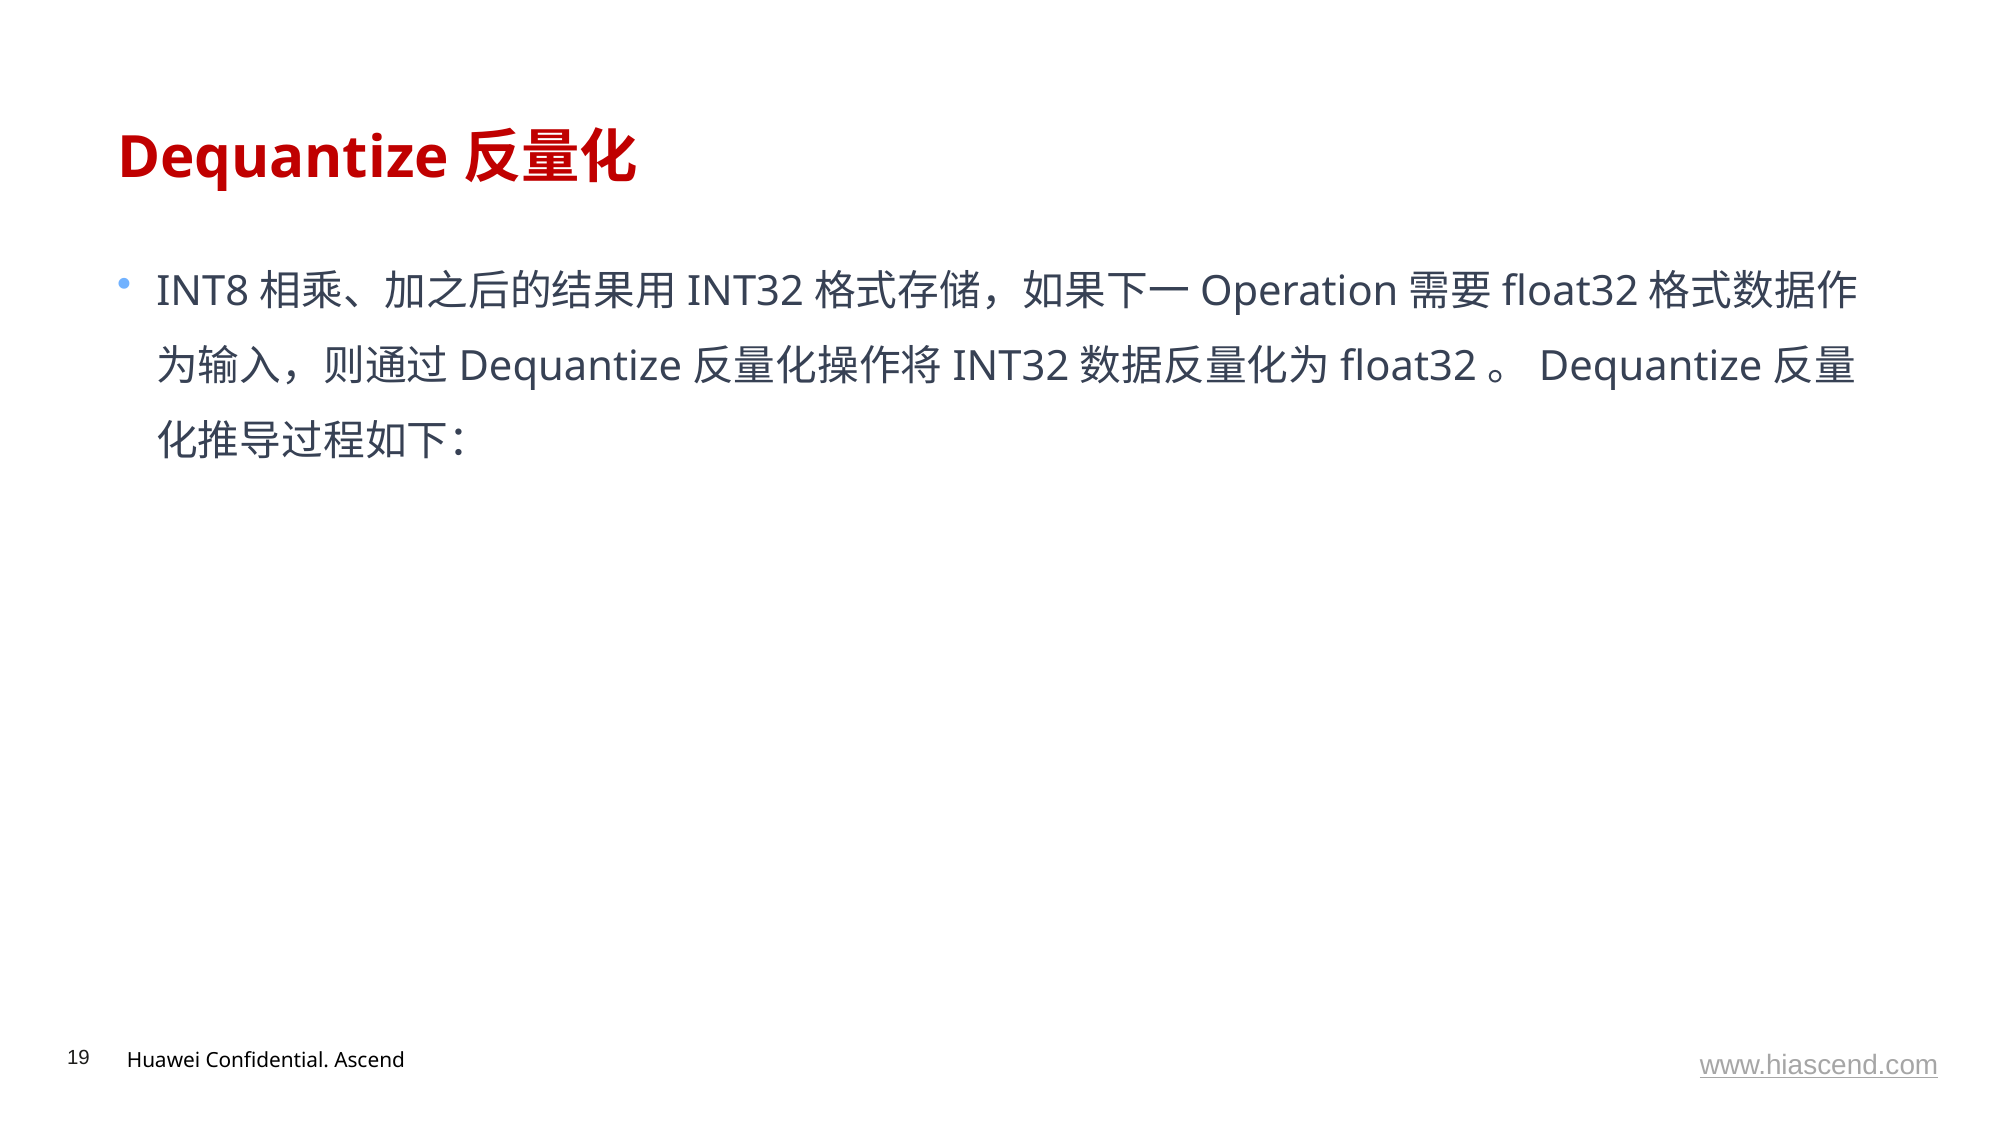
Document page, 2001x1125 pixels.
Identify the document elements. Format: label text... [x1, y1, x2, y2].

list INT8相乘、加之后的结果用INT32格式存储，如果下一Operation需要float32格式数据作为输入，则通过Dequantize反量化操作将INT32数据反量化为float32。Dequantize反量化推导过程如下： [102, 231, 1901, 988]
title Dequantize反量化 [102, 111, 1901, 209]
